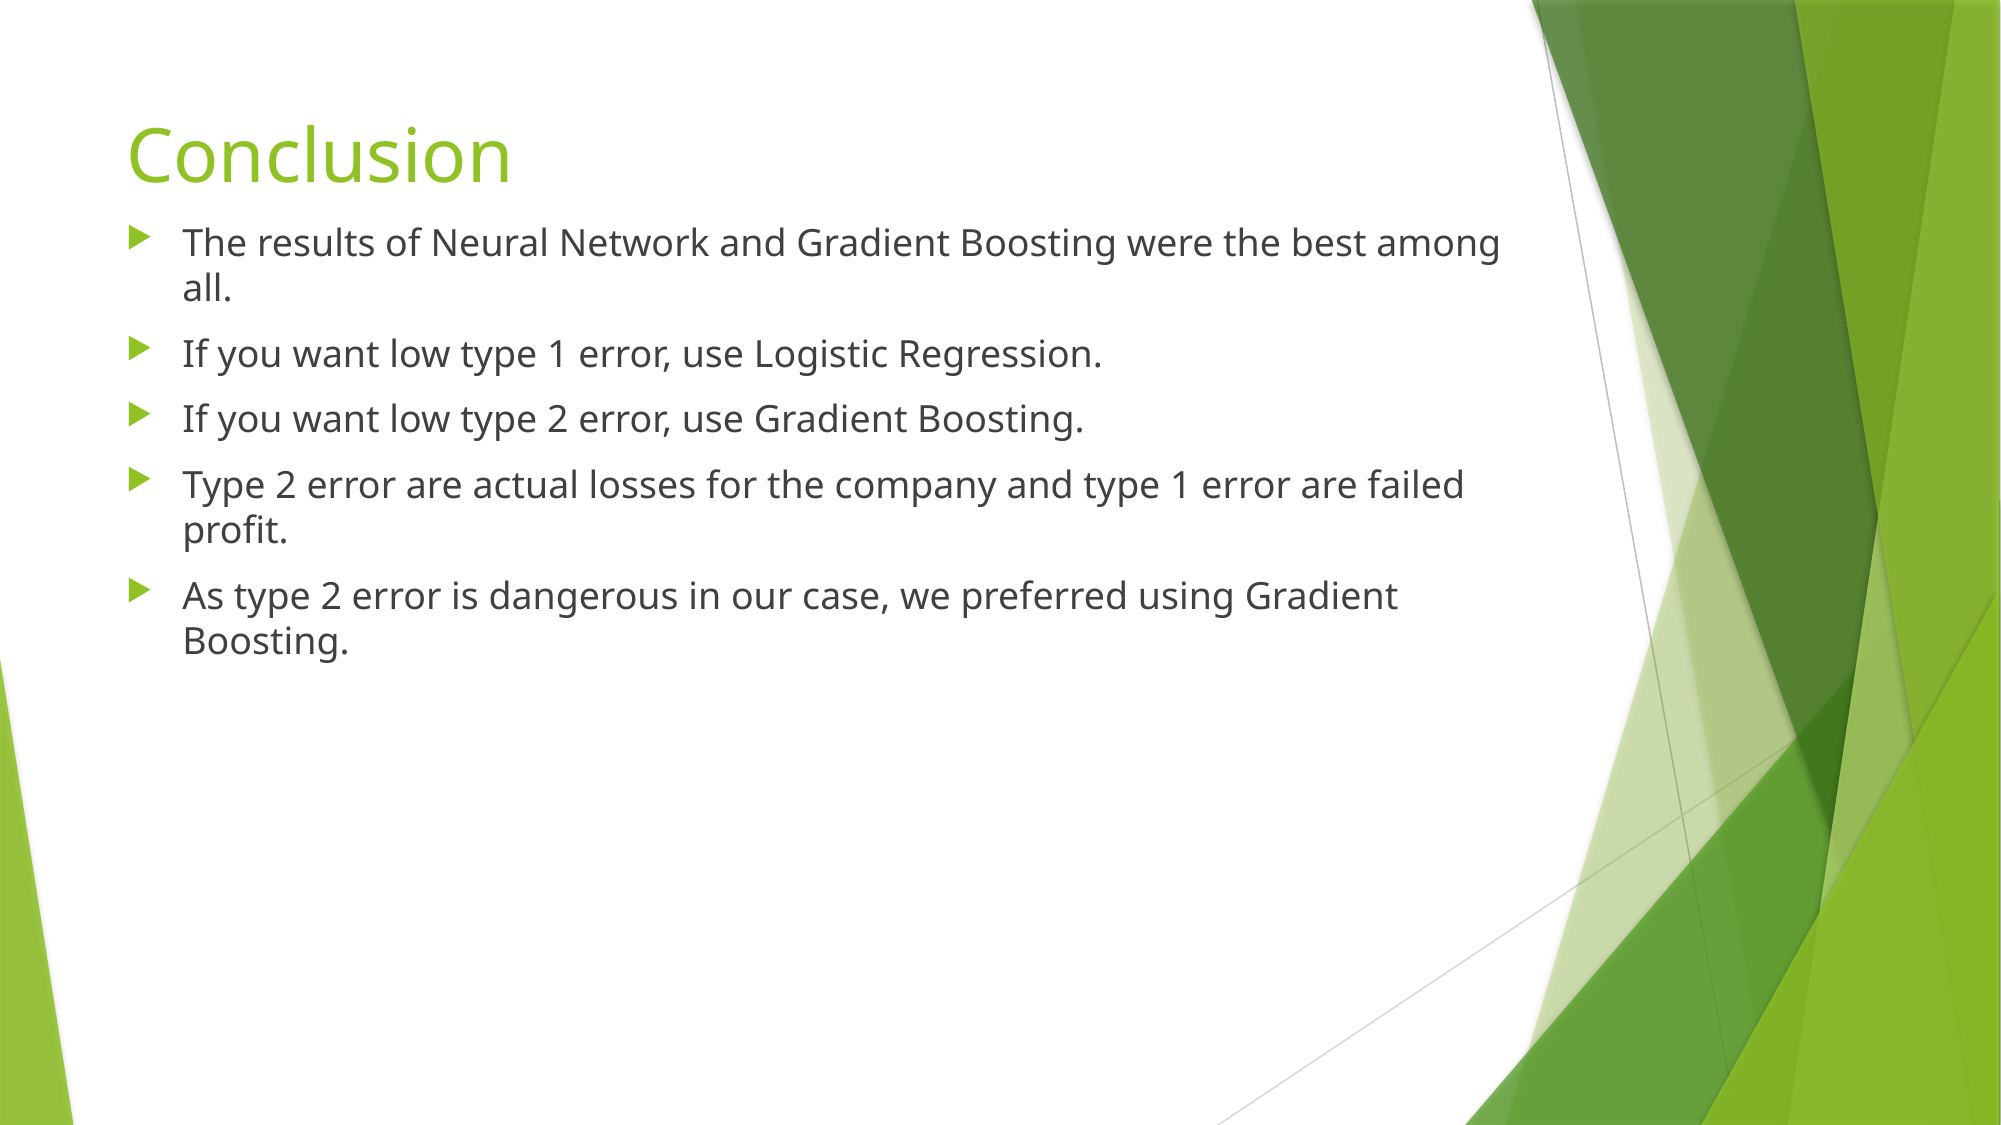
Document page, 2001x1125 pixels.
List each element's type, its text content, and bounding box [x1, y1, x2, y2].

list The results of Neural Network and Gradient Boosting were the best among all. If you want low type 1 error, use Logistic Regression. If you want low type 2 error, use Gradient Boosting. Type 2 error are actual losses for the company and type 1 error are failed profit. As type 2 error is dangerous in our case, we preferred using Gradient Boosting. [111, 211, 1522, 992]
title Conclusion [111, 99, 1522, 211]
